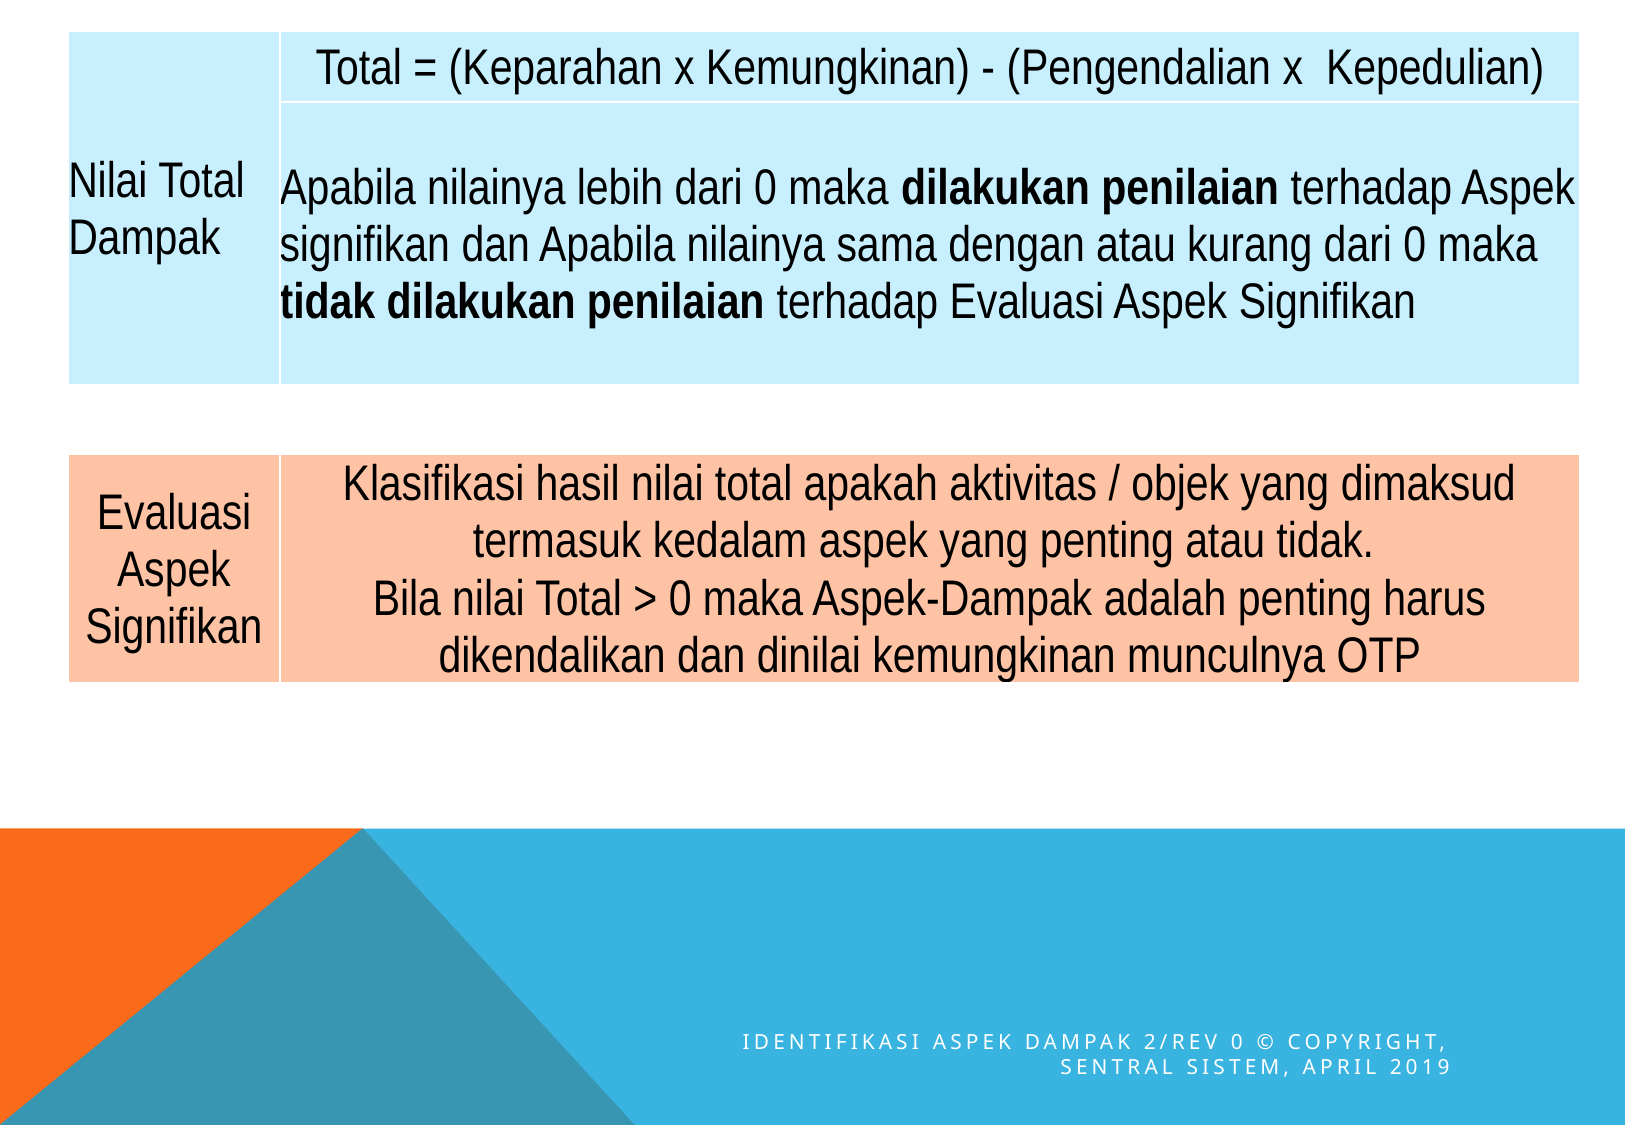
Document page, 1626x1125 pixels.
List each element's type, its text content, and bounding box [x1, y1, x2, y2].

table_header Evaluasi Aspek Signifikan [69, 455, 279, 682]
footer Identifikasi Aspek dampak 2/Rev 0 © Copyright, Sentral Sistem, April 2019 [625, 1031, 1465, 1076]
table_header Nilai Total Dampak [69, 32, 279, 384]
table_cell Apabila nilainya lebih dari 0 maka dilakukan penilaian terhadap Aspek signifikan dan Apabila nilainya sama dengan atau kurang dari 0 maka tidak dilakukan penilaian terhadap Evaluasi Aspek Signifikan [281, 103, 1579, 384]
table_header Klasifikasi hasil nilai total apakah aktivitas / objek yang dimaksud termasuk kedalam aspek yang penting atau tidak. Bila nilai Total > 0 maka Aspek-Dampak adalah penting harus dikendalikan dan dinilai kemungkinan munculnya OTP [281, 455, 1579, 682]
table_header Total = (Keparahan x Kemungkinan) - (Pengendalian x Kepedulian) [281, 32, 1579, 101]
